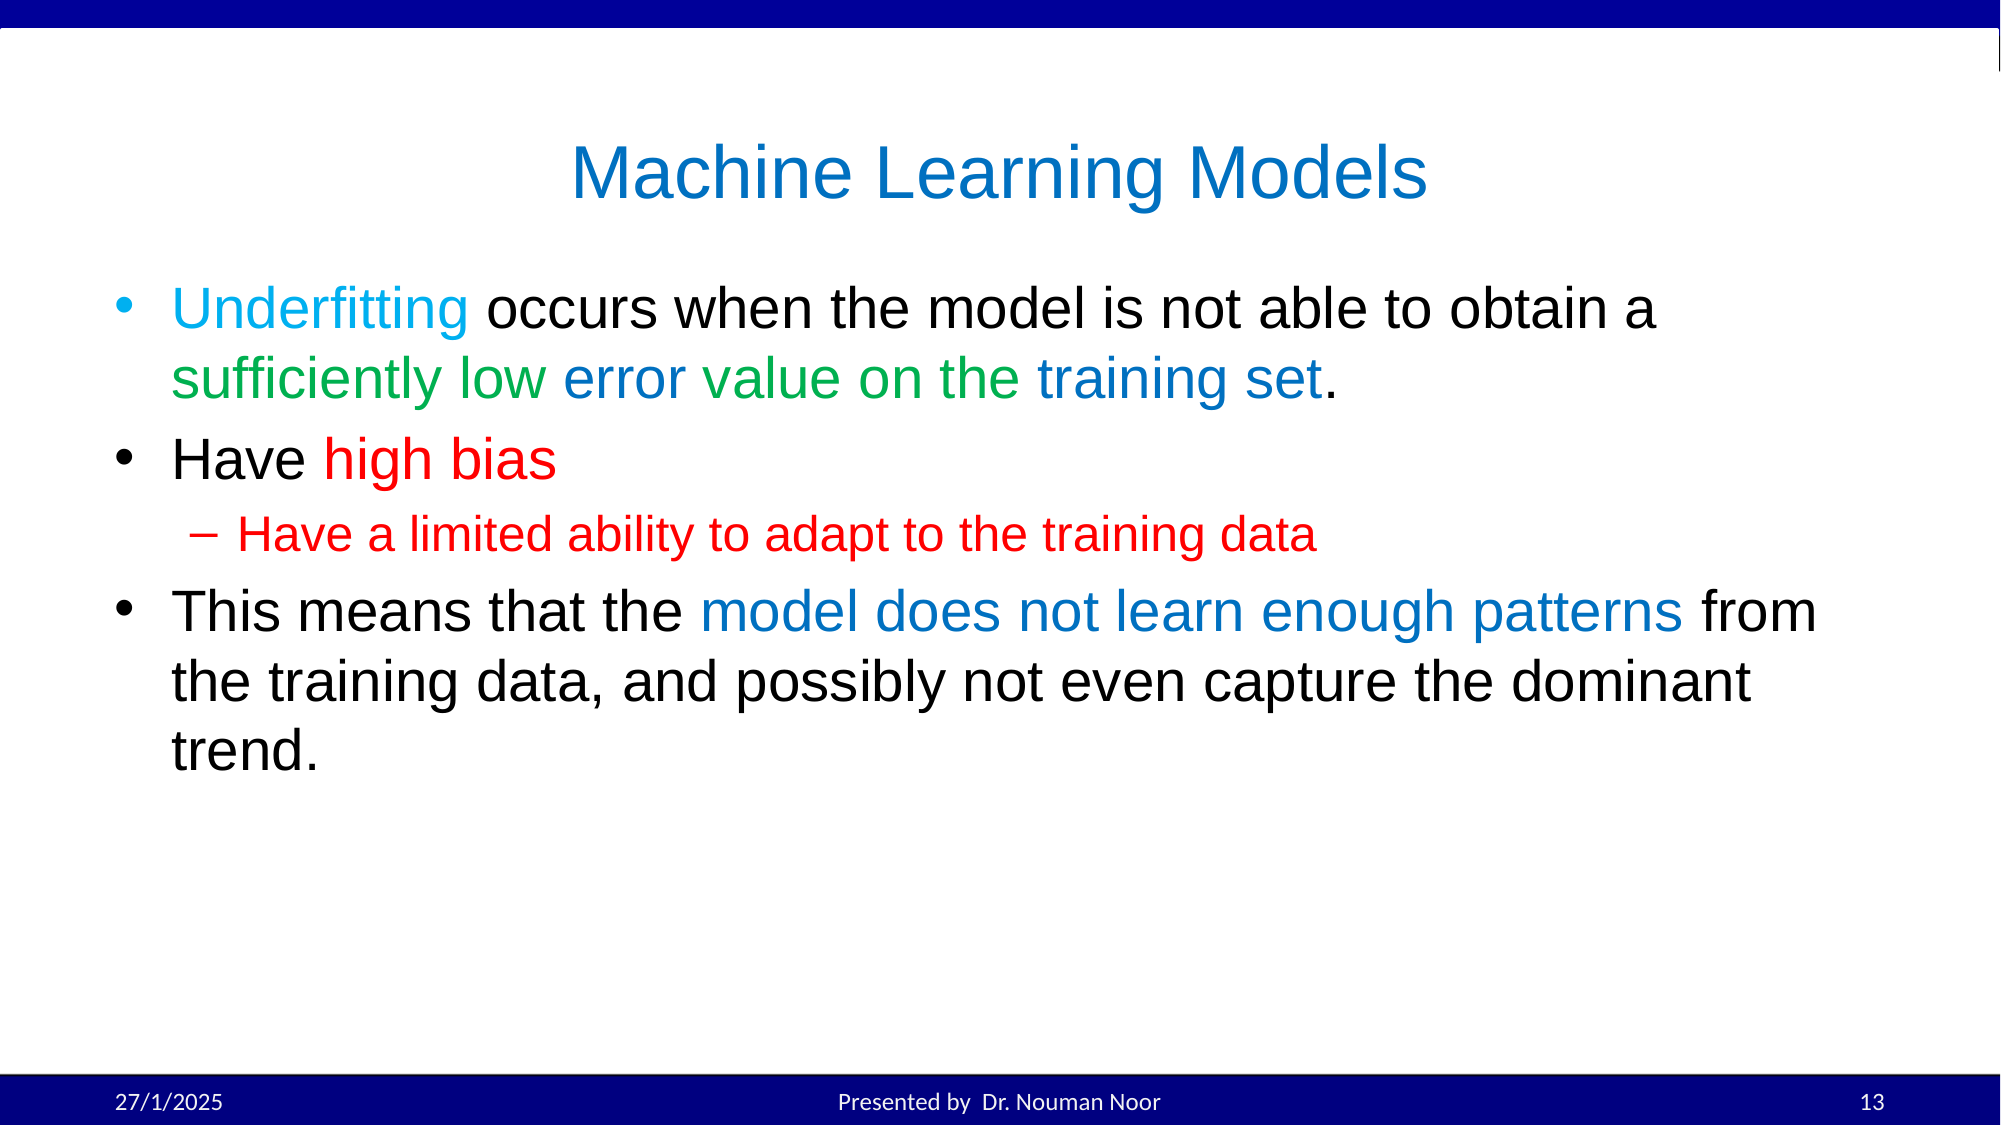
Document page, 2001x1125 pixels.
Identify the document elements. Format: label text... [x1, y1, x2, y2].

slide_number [99, 1062, 567, 1125]
slide_number 13 [1433, 1062, 1900, 1125]
picture [0, 0, 2001, 1125]
title Machine Learning Models [99, 99, 1900, 238]
footer Presented by Dr. Nouman Noor [683, 1062, 1317, 1125]
list Underfitting occurs when the model is not able to obtain a sufficiently low error value on the training set. Have high bias Have a limited ability to adapt to the training data This means that the model does not learn enough patterns from the training data, and possibly not even capture the dominant trend. [99, 262, 1900, 1005]
